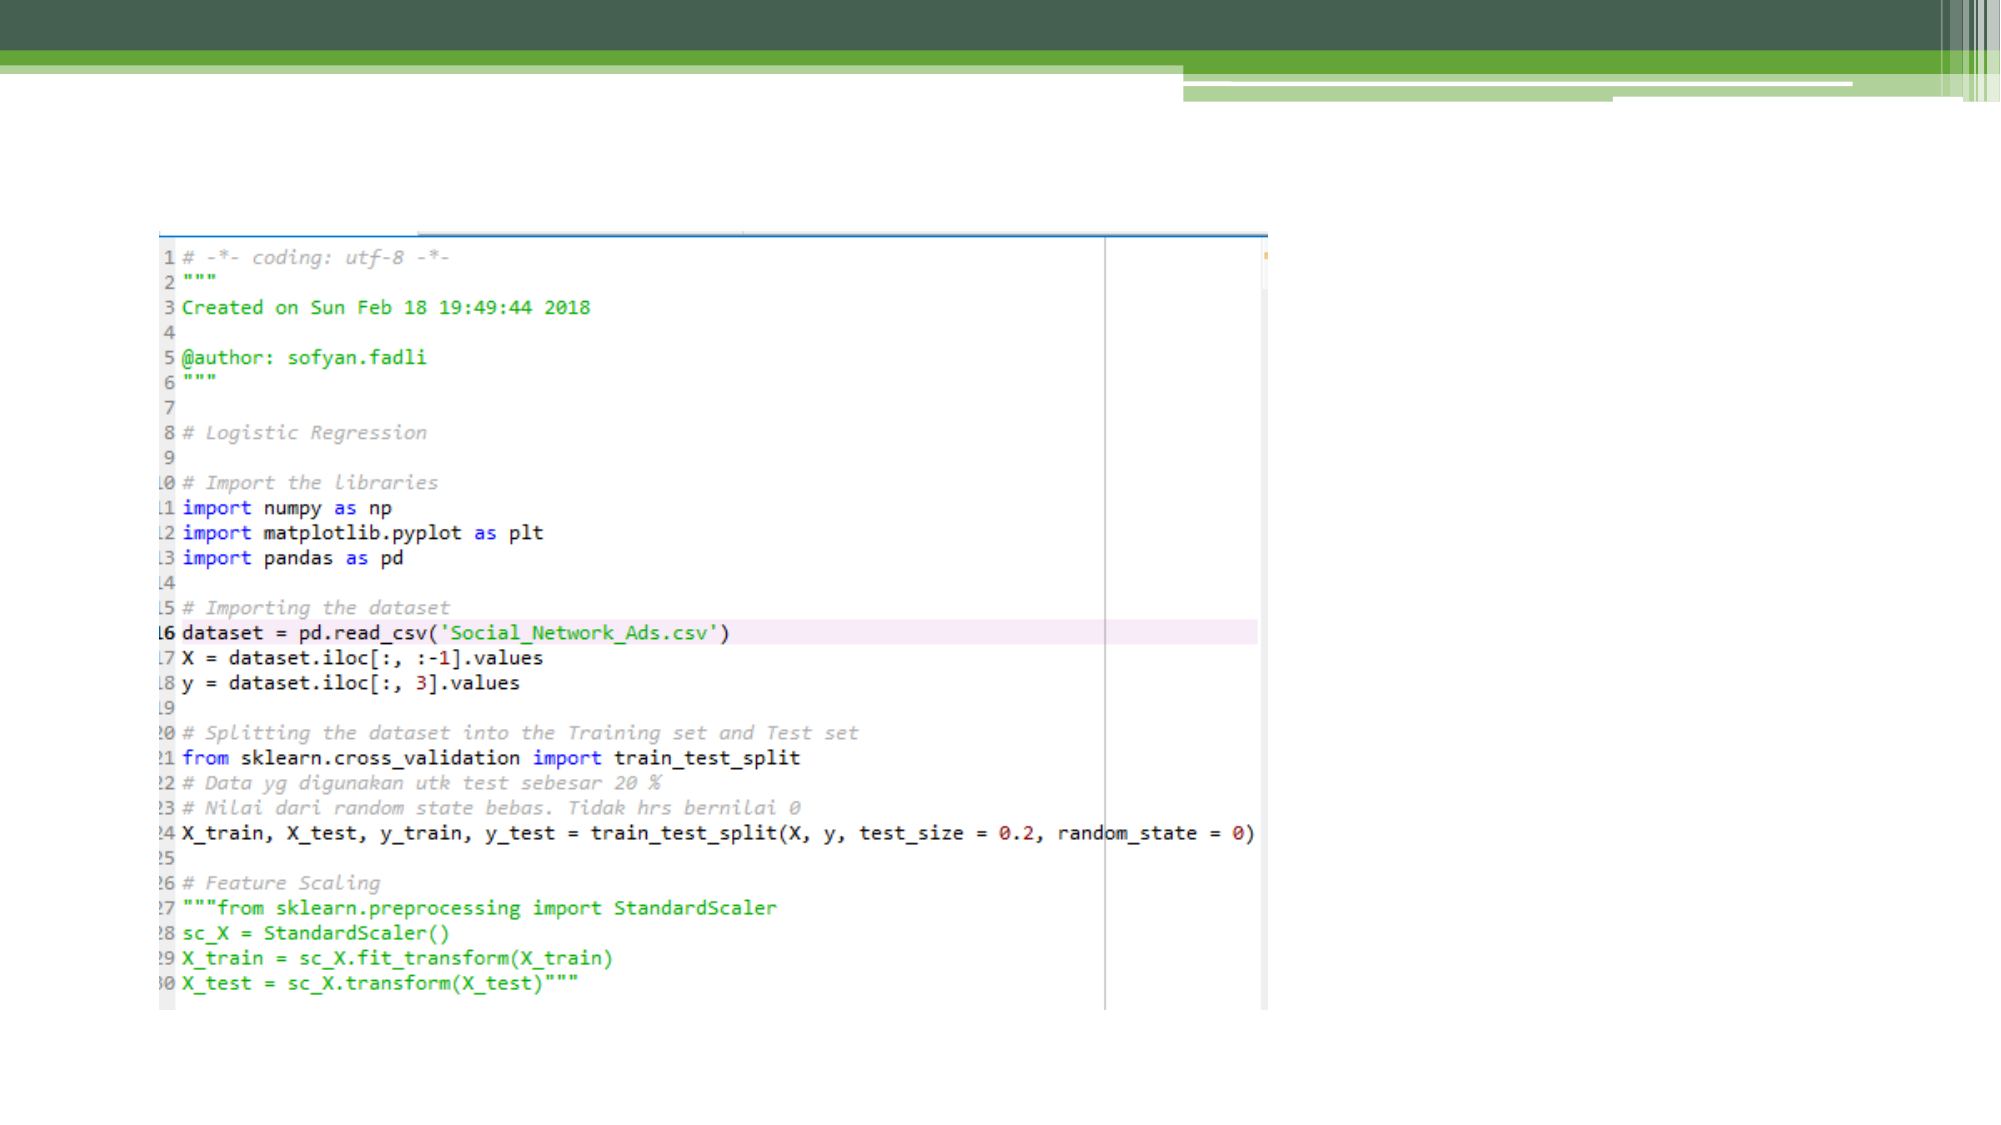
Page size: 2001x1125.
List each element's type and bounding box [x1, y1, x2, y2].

picture [159, 231, 1268, 1010]
